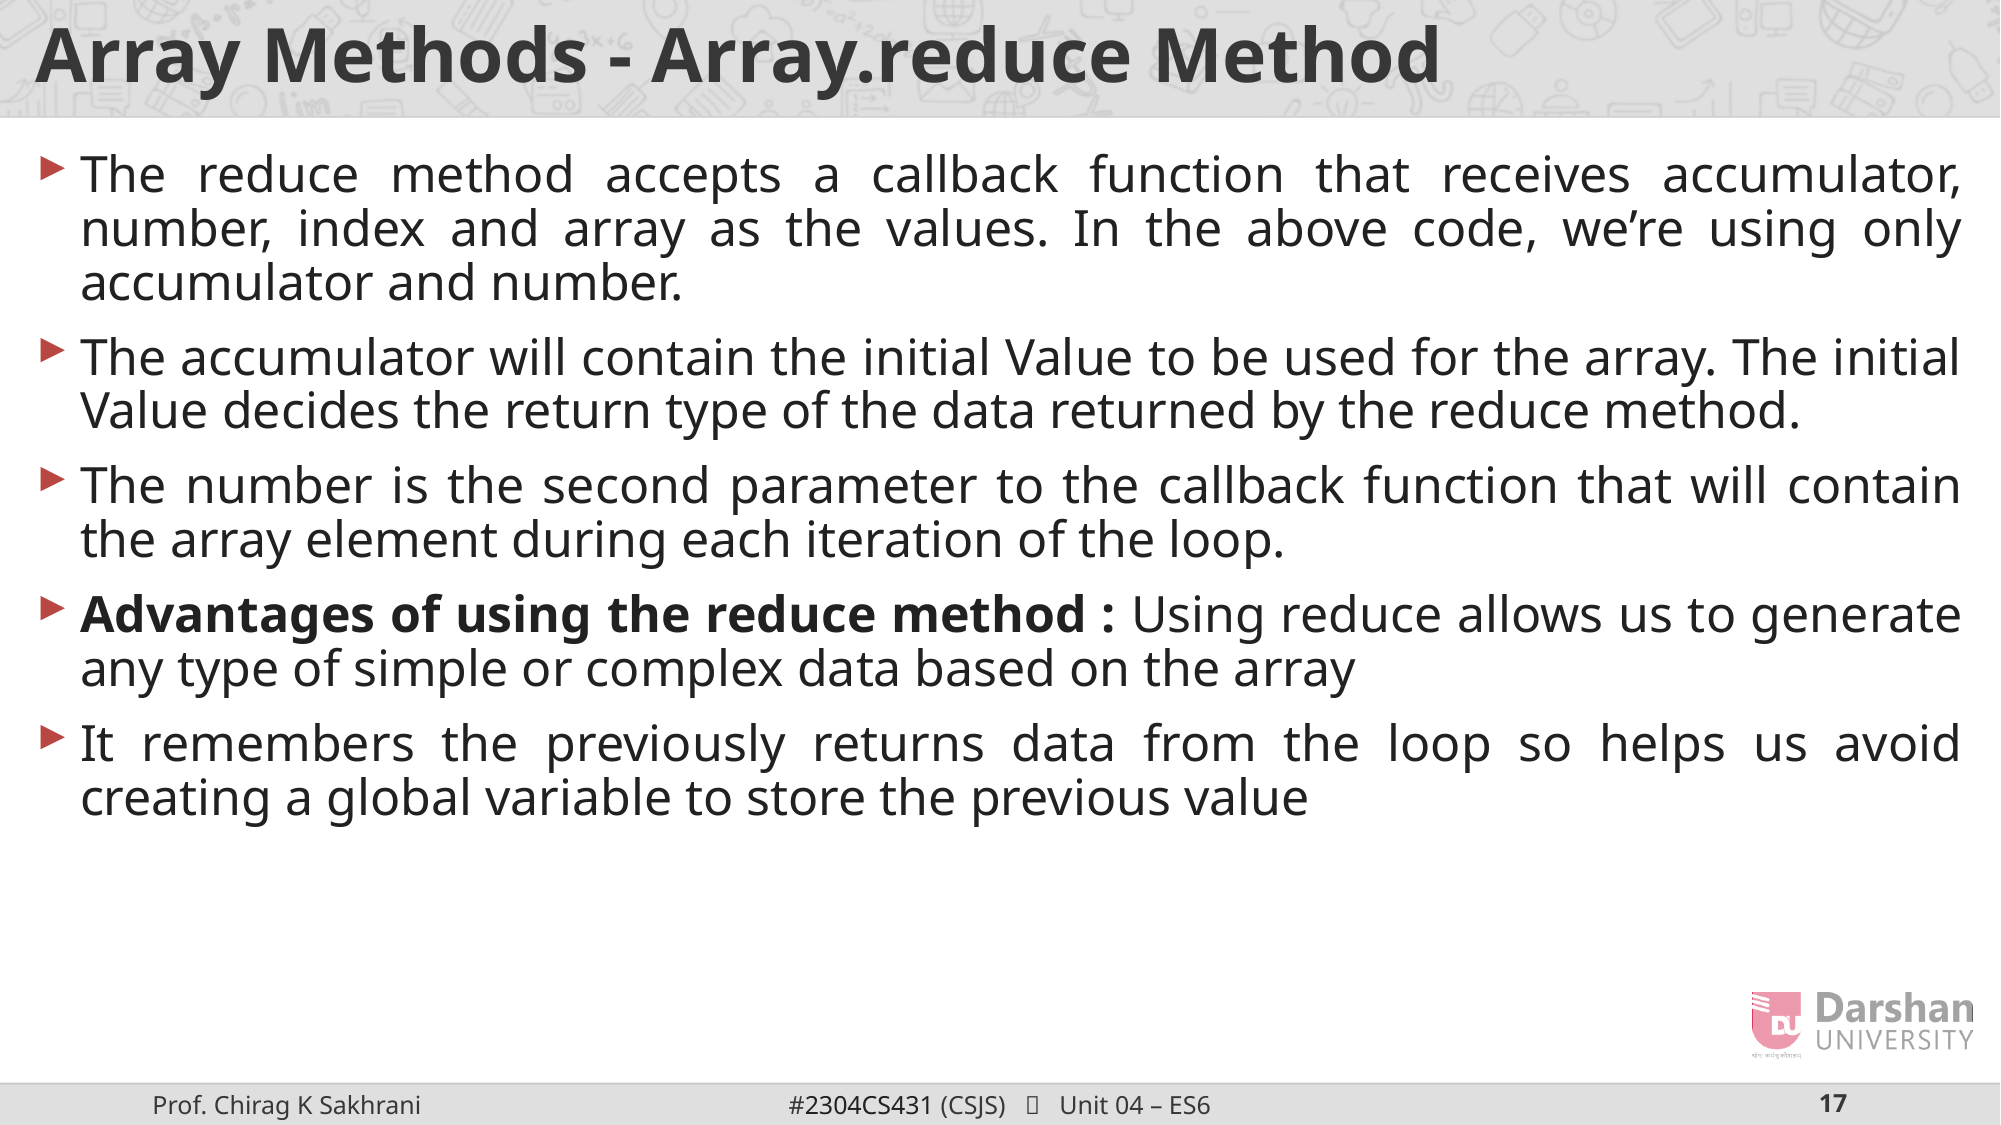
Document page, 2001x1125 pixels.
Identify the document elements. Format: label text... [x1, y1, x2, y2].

list The reduce method accepts a callback function that receives accumulator, number, index and array as the values. In the above code, we’re using only accumulator and number. The accumulator will contain the initial Value to be used for the array. The initial Value decides the return type of the data returned by the reduce method. The number is the second parameter to the callback function that will contain the array element during each iteration of the loop. Advantages of using the reduce method : Using reduce allows us to generate any type of simple or complex data based on the array It remembers the previously returns data from the loop so helps us avoid creating a global variable to store the previous value [21, 141, 1979, 1059]
title Array Methods - Array.reduce Method [0, 0, 2000, 117]
